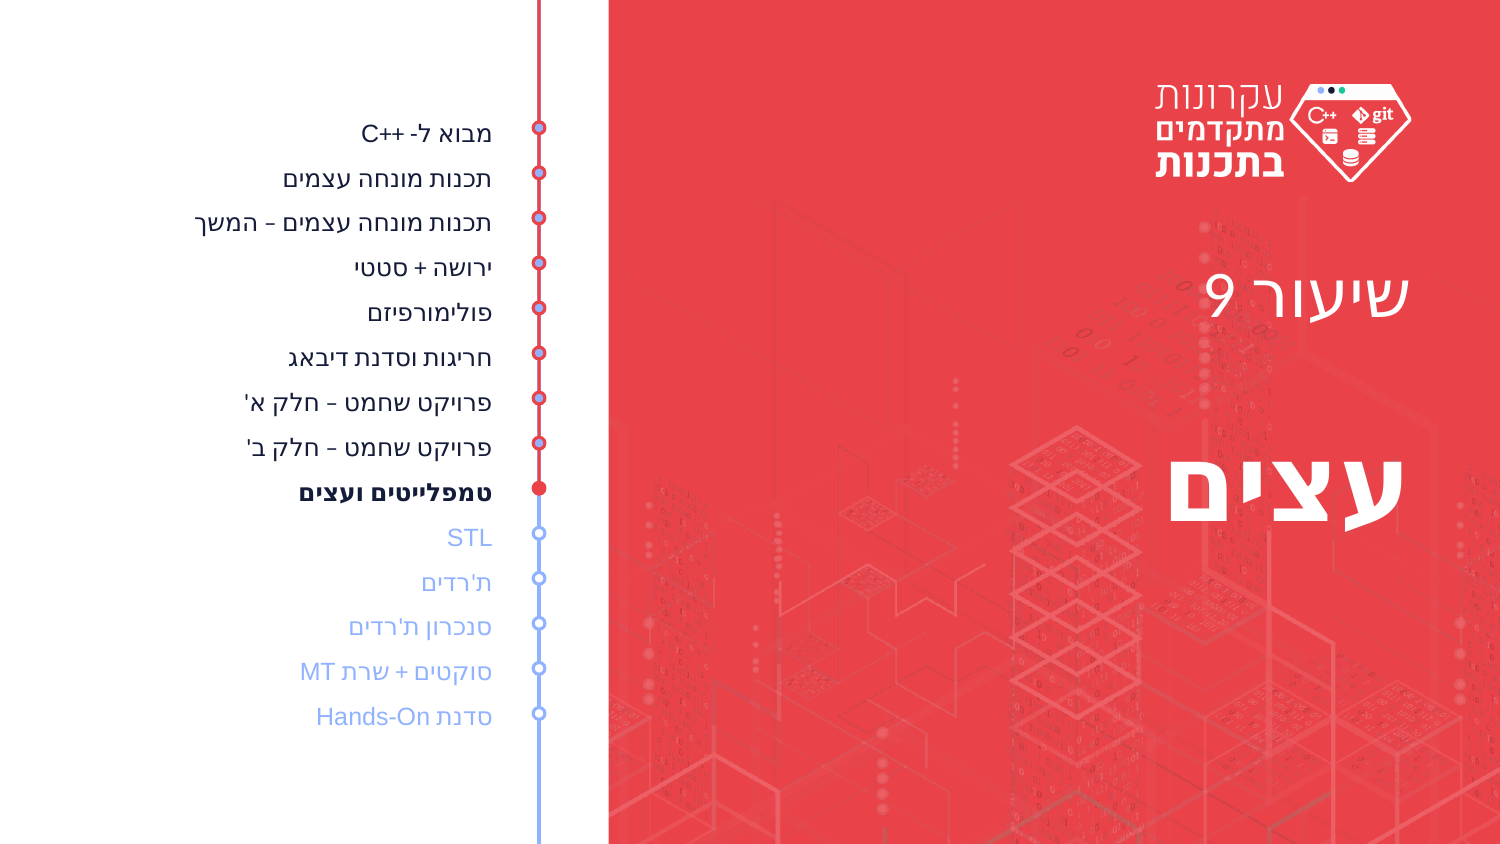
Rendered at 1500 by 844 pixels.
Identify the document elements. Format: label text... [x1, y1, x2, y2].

text_box [533, 527, 545, 540]
subtitle מבוא ל- ++C תכנות מונחה עצמים תכנות מונחה עצמים – המשך ירושה + סטטי פולימורפיזם חריגות וסדנת דיבאג פרויקט שחמט – חלק א' פרויקט שחמט – חלק ב' טמפלייטים ועצים STL ת'רדים סנכרון ת'רדים סוקטים + שרת MT סדנת Hands-On [31, 102, 493, 756]
text_box [533, 617, 545, 630]
picture [1154, 84, 1412, 182]
text_box [533, 662, 545, 675]
title עצים [663, 304, 1412, 543]
subtitle שיעור 9 [663, 250, 1412, 304]
text_box [533, 707, 545, 720]
text_box [533, 483, 545, 495]
text_box [533, 572, 545, 585]
